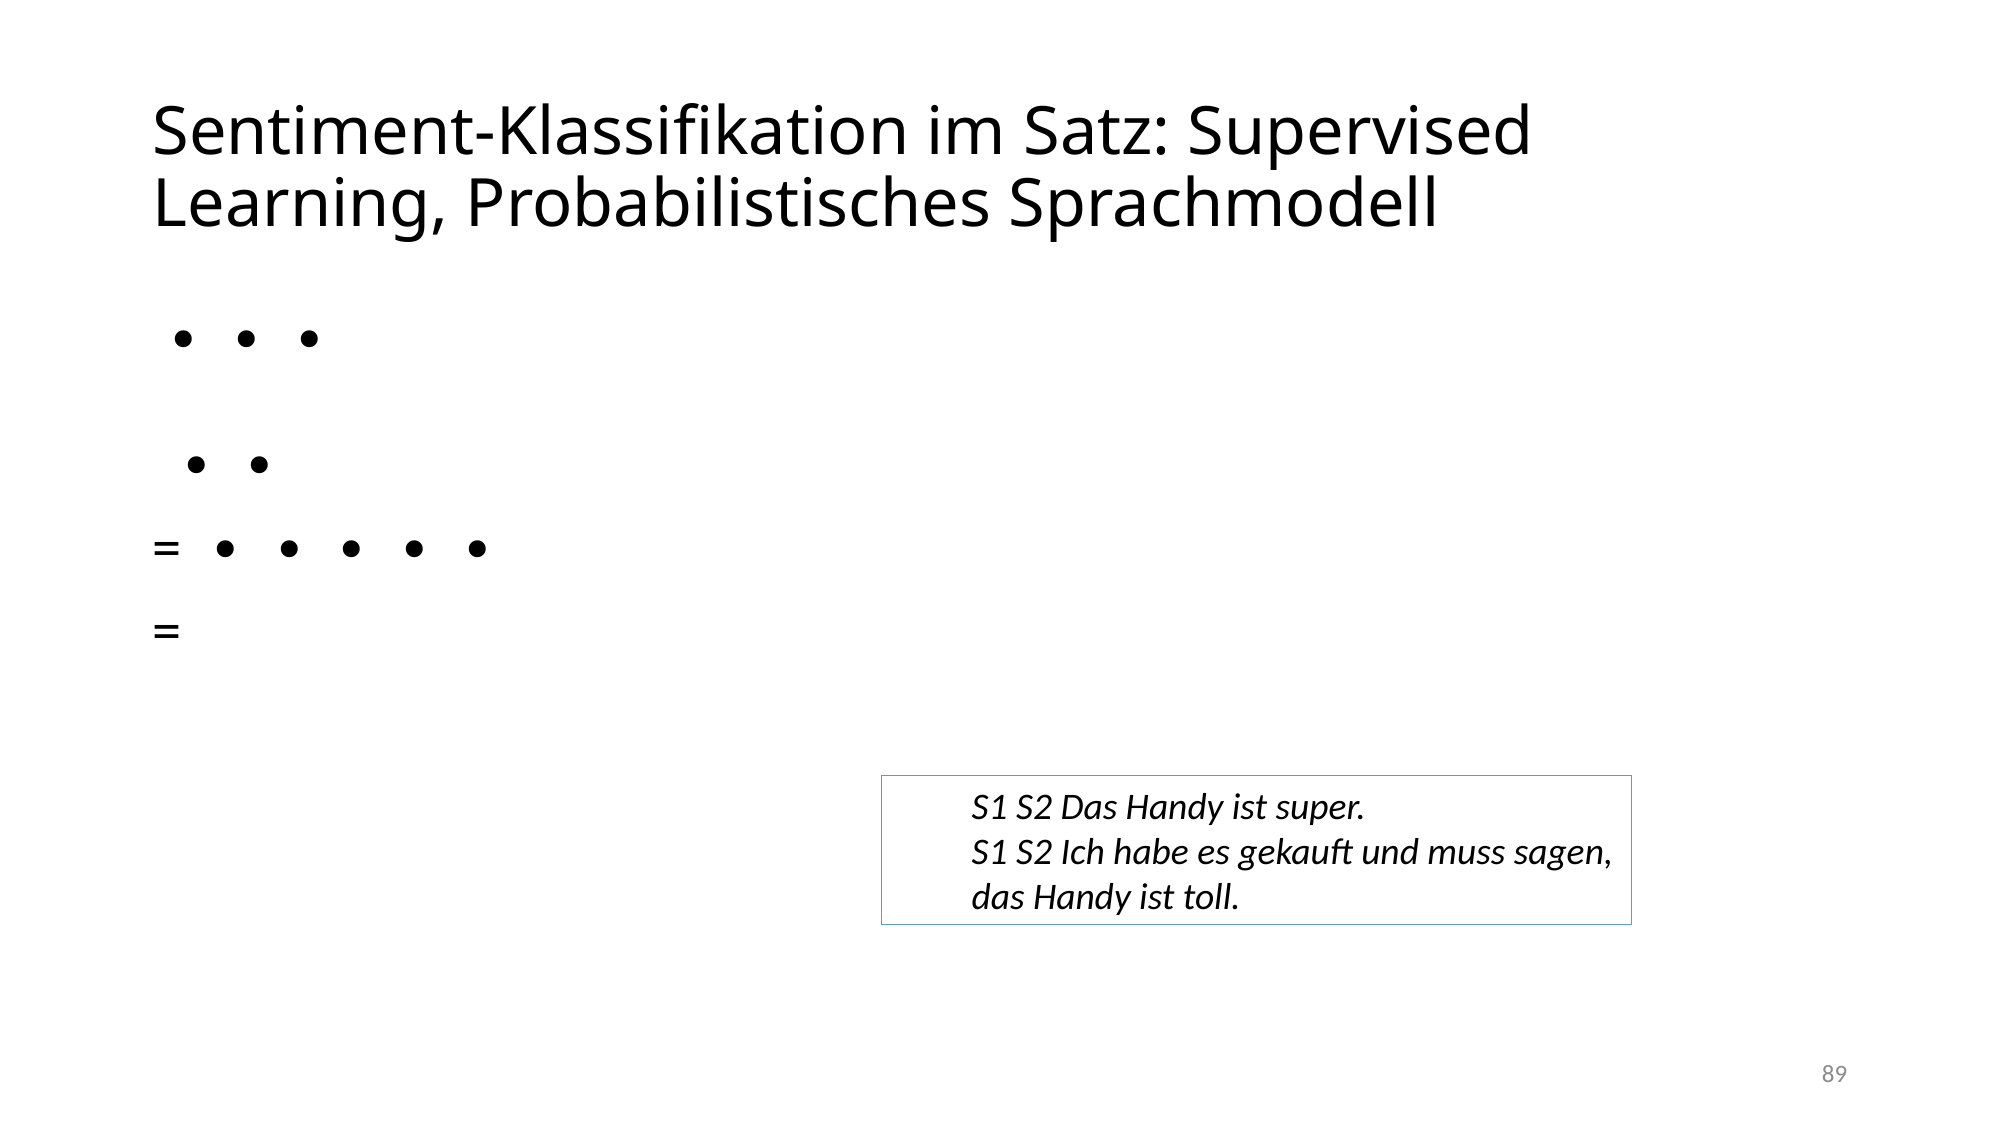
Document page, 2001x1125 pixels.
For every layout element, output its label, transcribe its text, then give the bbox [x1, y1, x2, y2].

slide_number 89 [1412, 1042, 1863, 1103]
title Sentiment-Klassifikation im Satz: Supervised Learning, Probabilistisches Sprachmodell [137, 59, 1863, 278]
text_box S1 S2 Das Handy ist super. S1 S2 Ich habe es gekauft und muss sagen, das Handy ist toll. [881, 775, 1632, 925]
